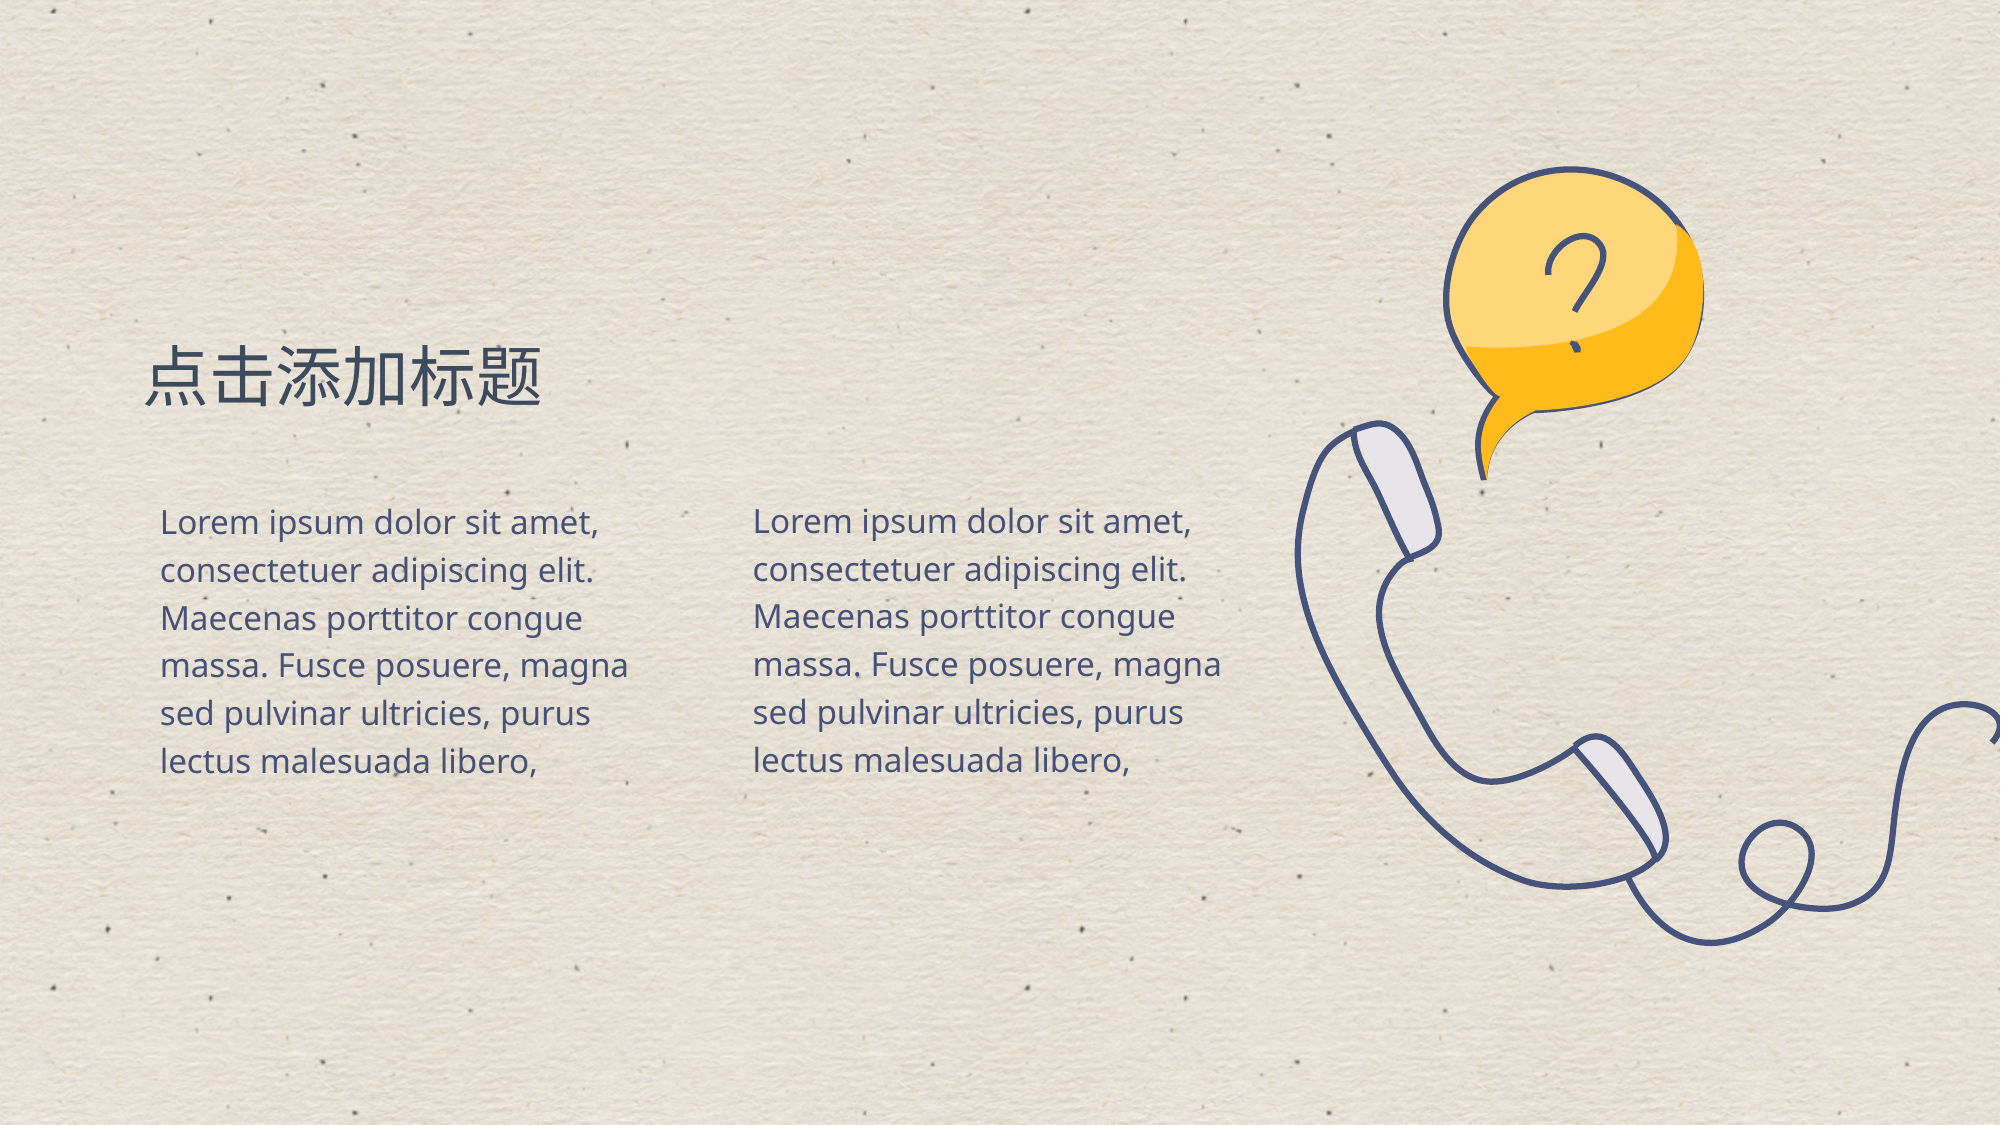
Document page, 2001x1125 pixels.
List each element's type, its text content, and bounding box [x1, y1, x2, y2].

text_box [1297, 423, 2000, 943]
text_box 点击添加标题 [127, 327, 558, 423]
text_box Lorem ipsum dolor sit amet, consectetuer adipiscing elit. Maecenas porttitor congue massa. Fusce posuere, magna sed pulvinar ultricies, purus lectus malesuada libero, [153, 486, 660, 787]
text_box Lorem ipsum dolor sit amet, consectetuer adipiscing elit. Maecenas porttitor congue massa. Fusce posuere, magna sed pulvinar ultricies, purus lectus malesuada libero, [746, 485, 1253, 786]
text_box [1446, 169, 1704, 481]
picture [0, 0, 2000, 1125]
